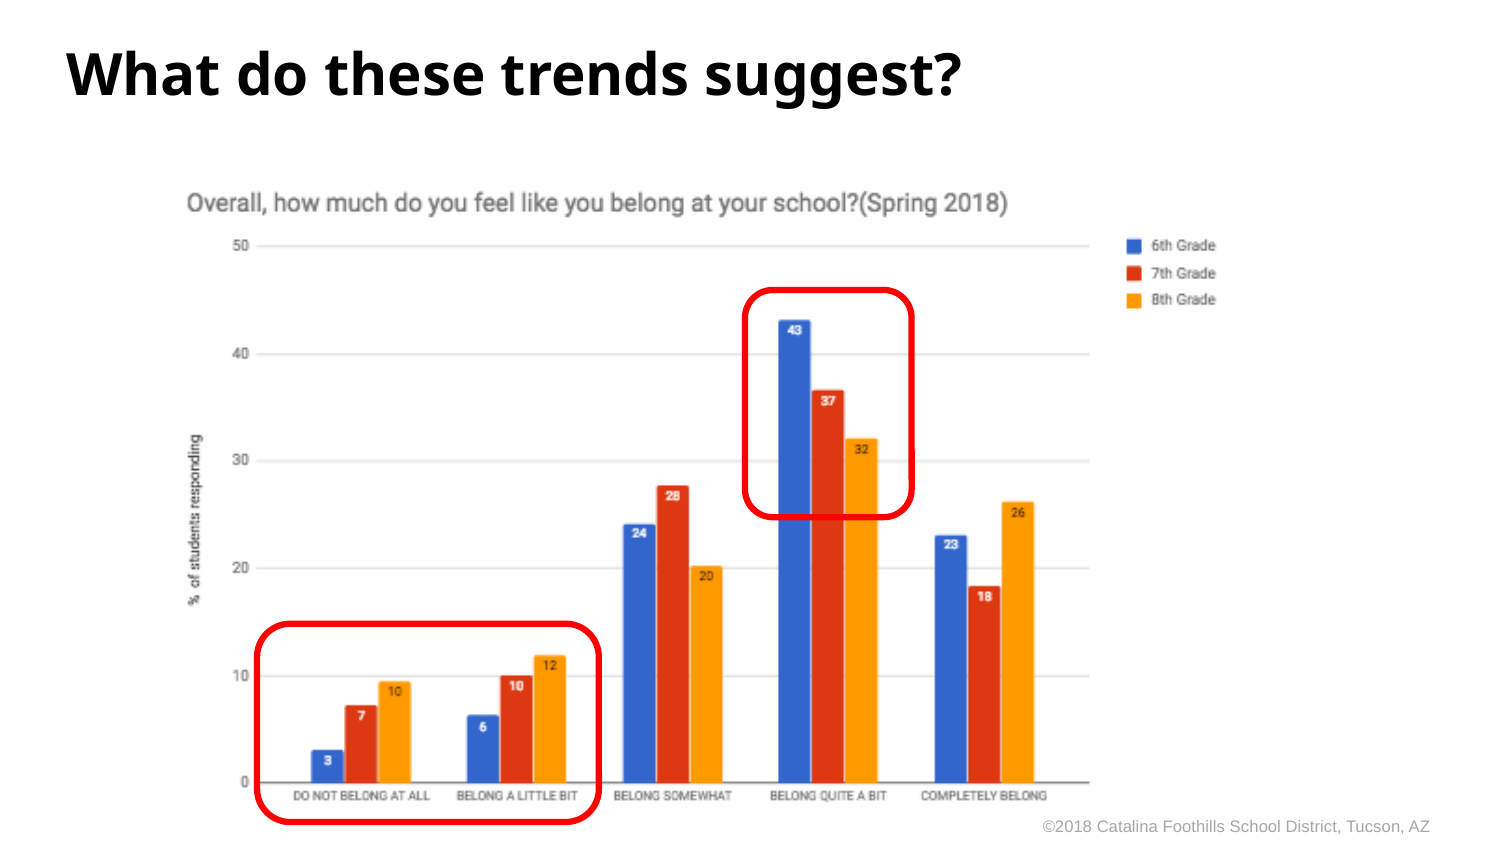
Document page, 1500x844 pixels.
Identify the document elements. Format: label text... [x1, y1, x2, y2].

title What do these trends suggest? [51, 22, 1449, 117]
text_box ©2018 Catalina Foothills School District, Tucson, AZ [1247, 808, 1446, 844]
picture [153, 158, 1250, 837]
